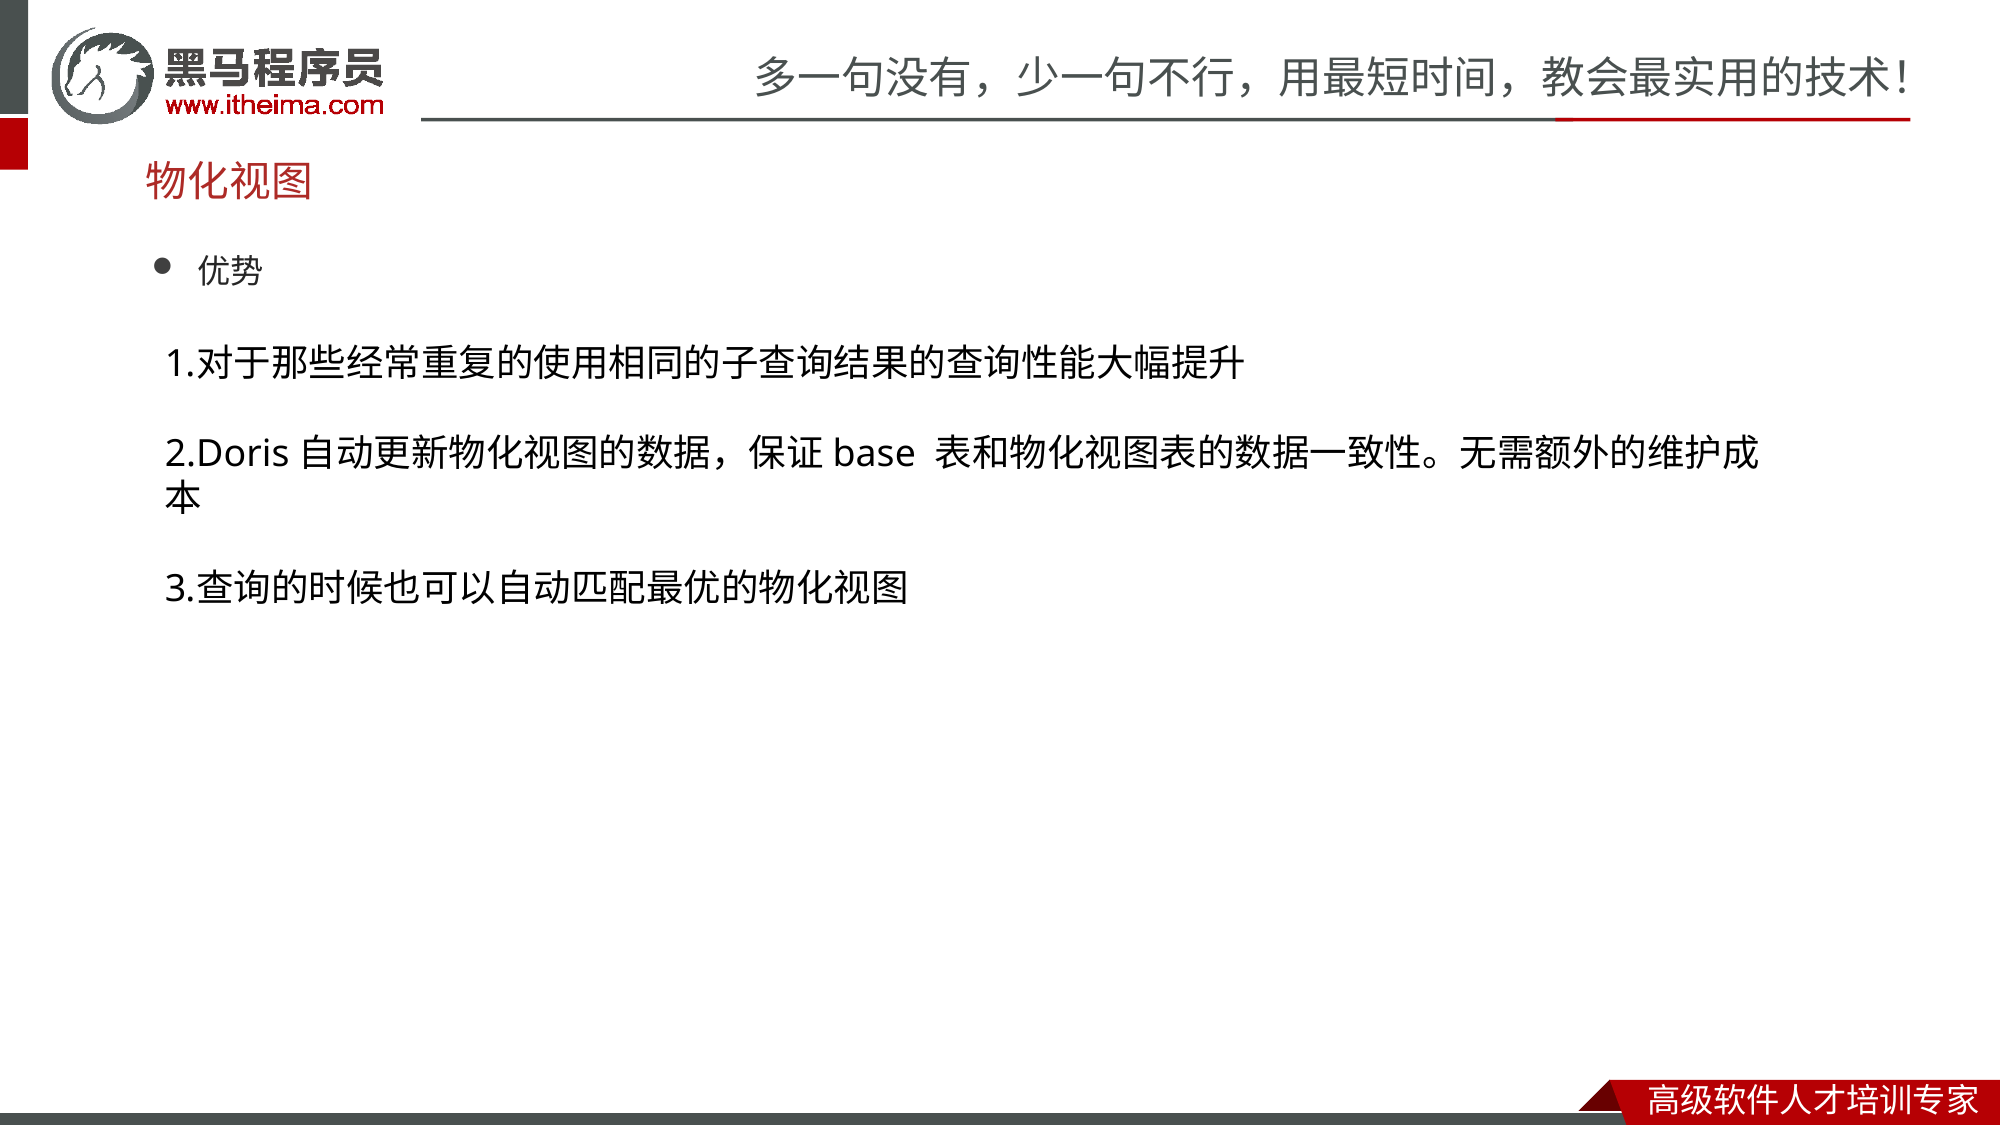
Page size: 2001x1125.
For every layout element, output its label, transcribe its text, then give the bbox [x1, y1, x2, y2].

picture [50, 26, 384, 125]
title 物化视图 [131, 137, 1747, 223]
text_box 优势 [137, 222, 1869, 364]
text_box 对于那些经常重复的使用相同的子查询结果的查询性能大幅提升 Doris自动更新物化视图的数据，保证base 表和物化视图表的数据一致性。无需额外的维护成本 查询的时候也可以自动匹配最优的物化视图 [150, 331, 1810, 662]
